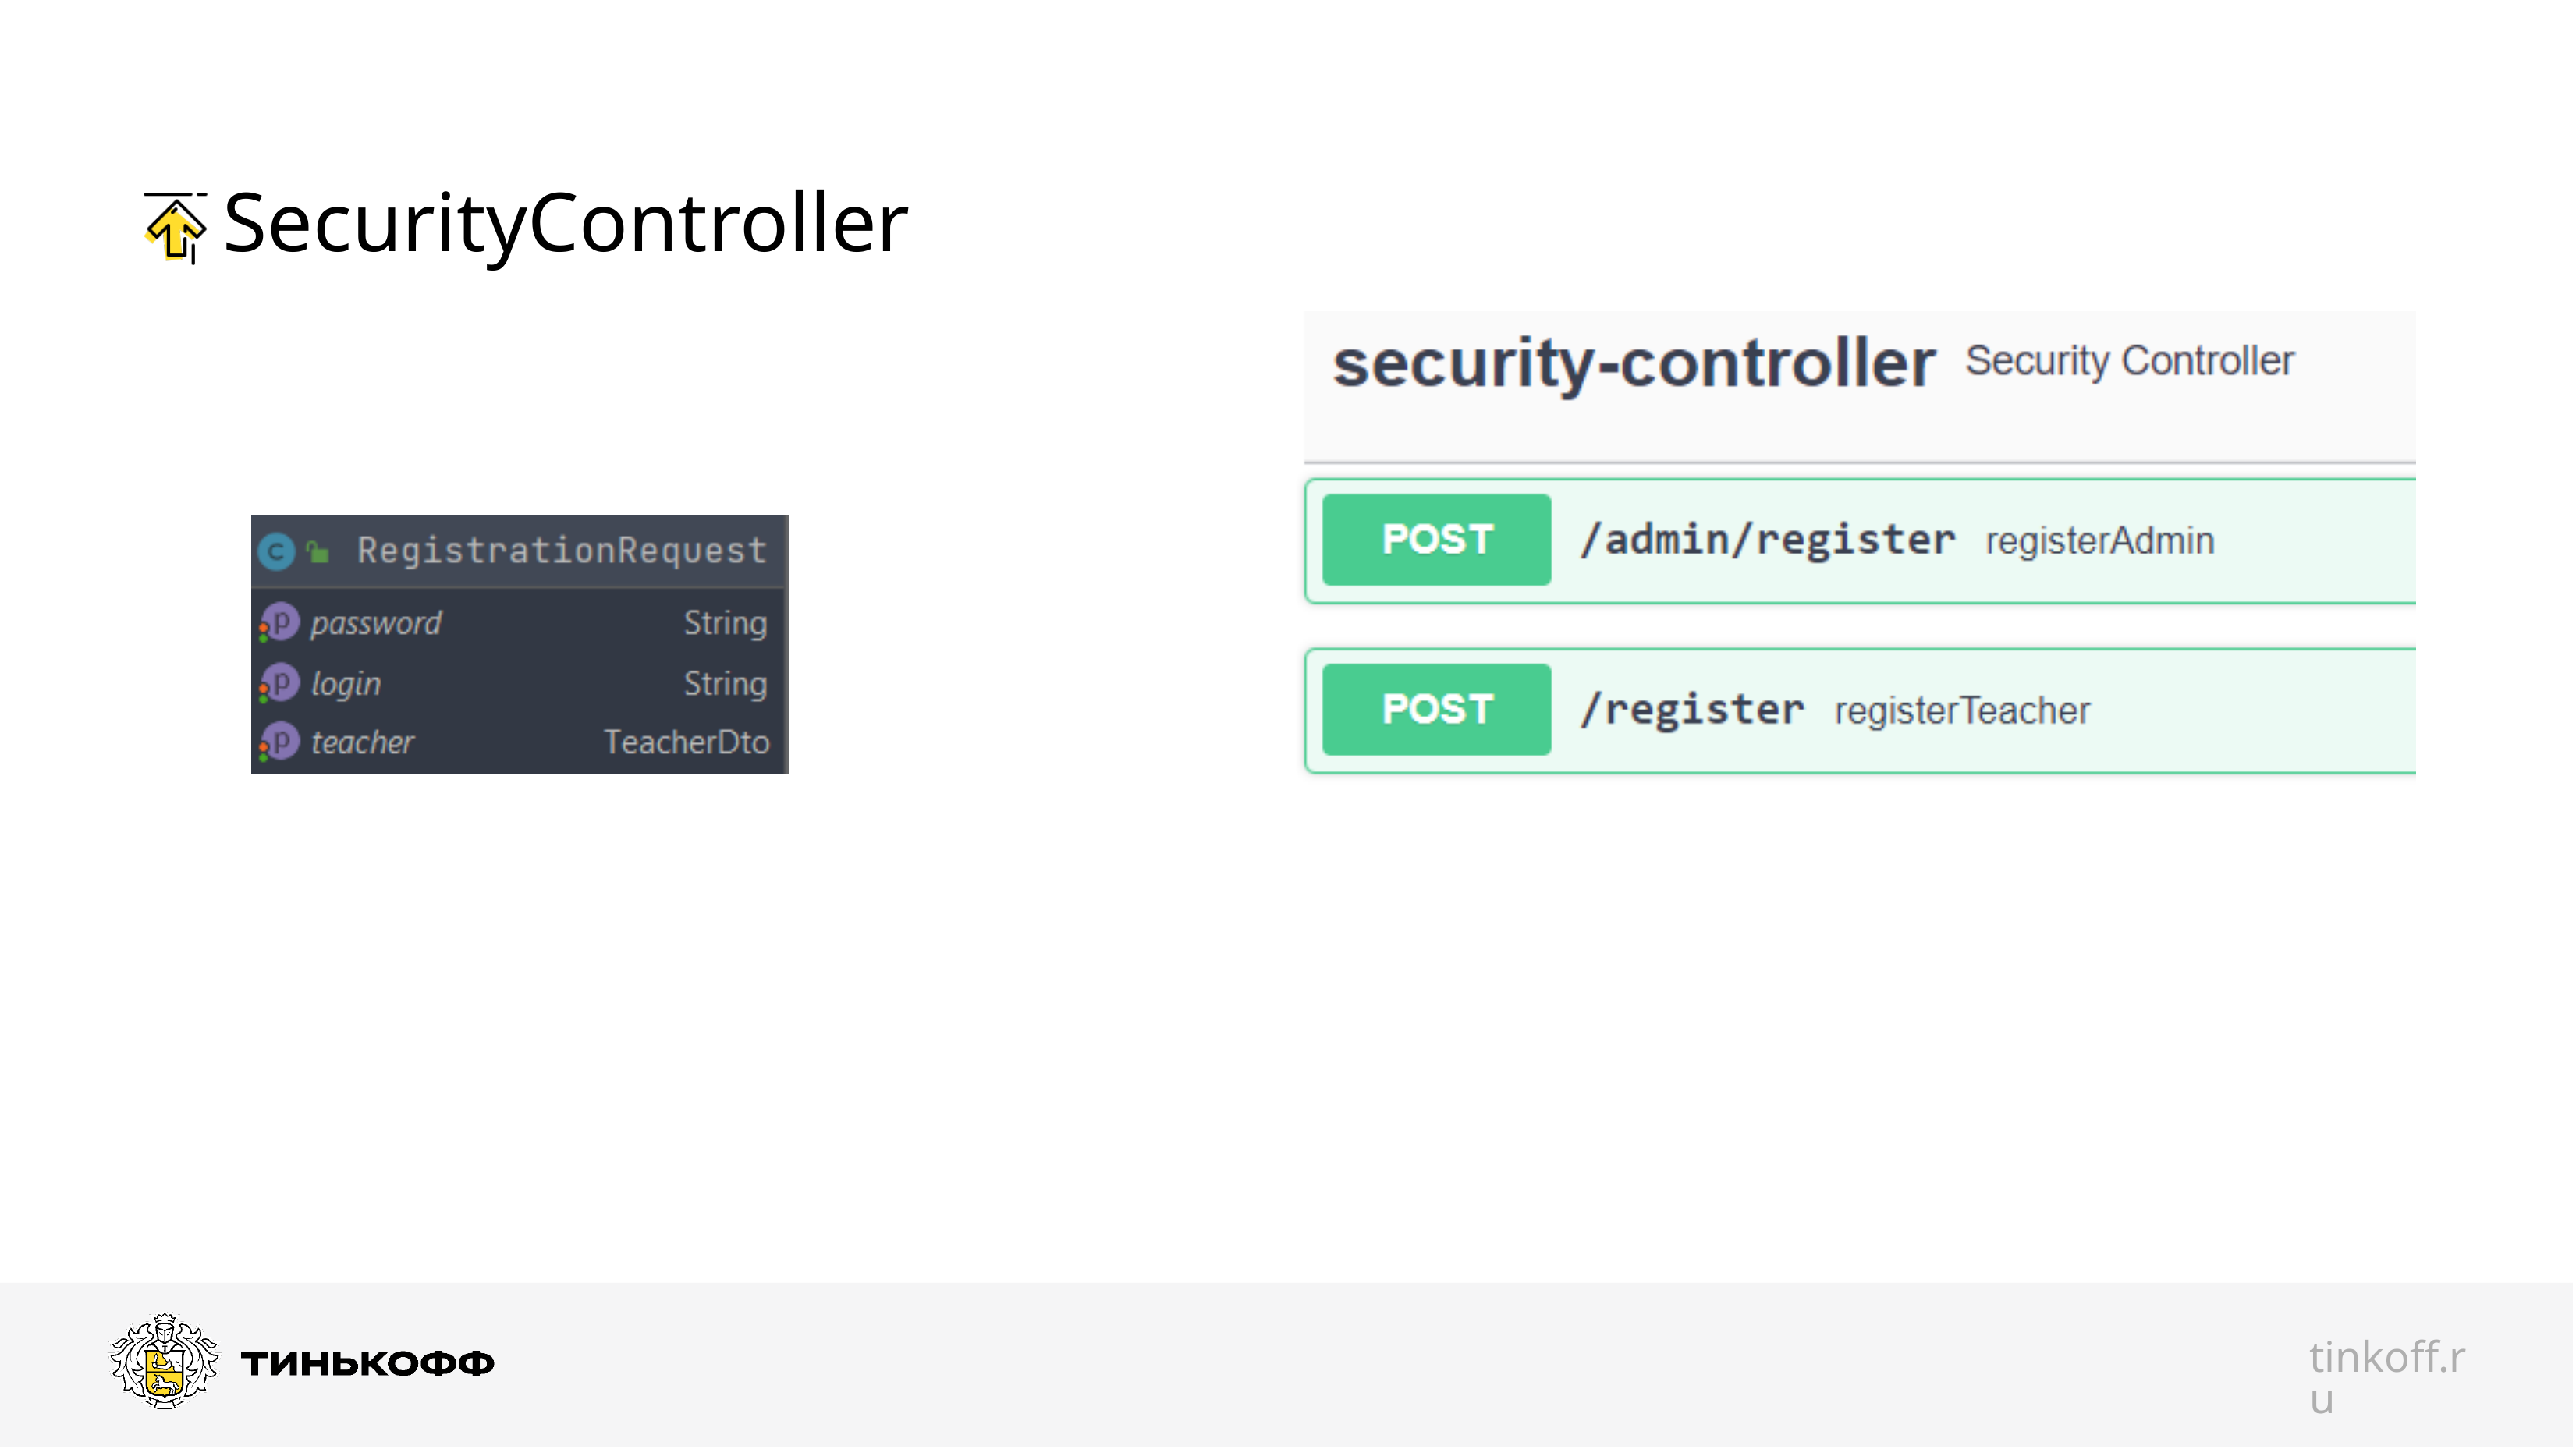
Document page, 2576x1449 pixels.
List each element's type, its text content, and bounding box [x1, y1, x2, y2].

list tinkoff.ru [2296, 1333, 2488, 1383]
picture [142, 191, 210, 267]
text_box SecurityController [209, 164, 944, 422]
picture [251, 515, 789, 774]
picture [105, 1312, 496, 1409]
picture [1296, 311, 2416, 791]
